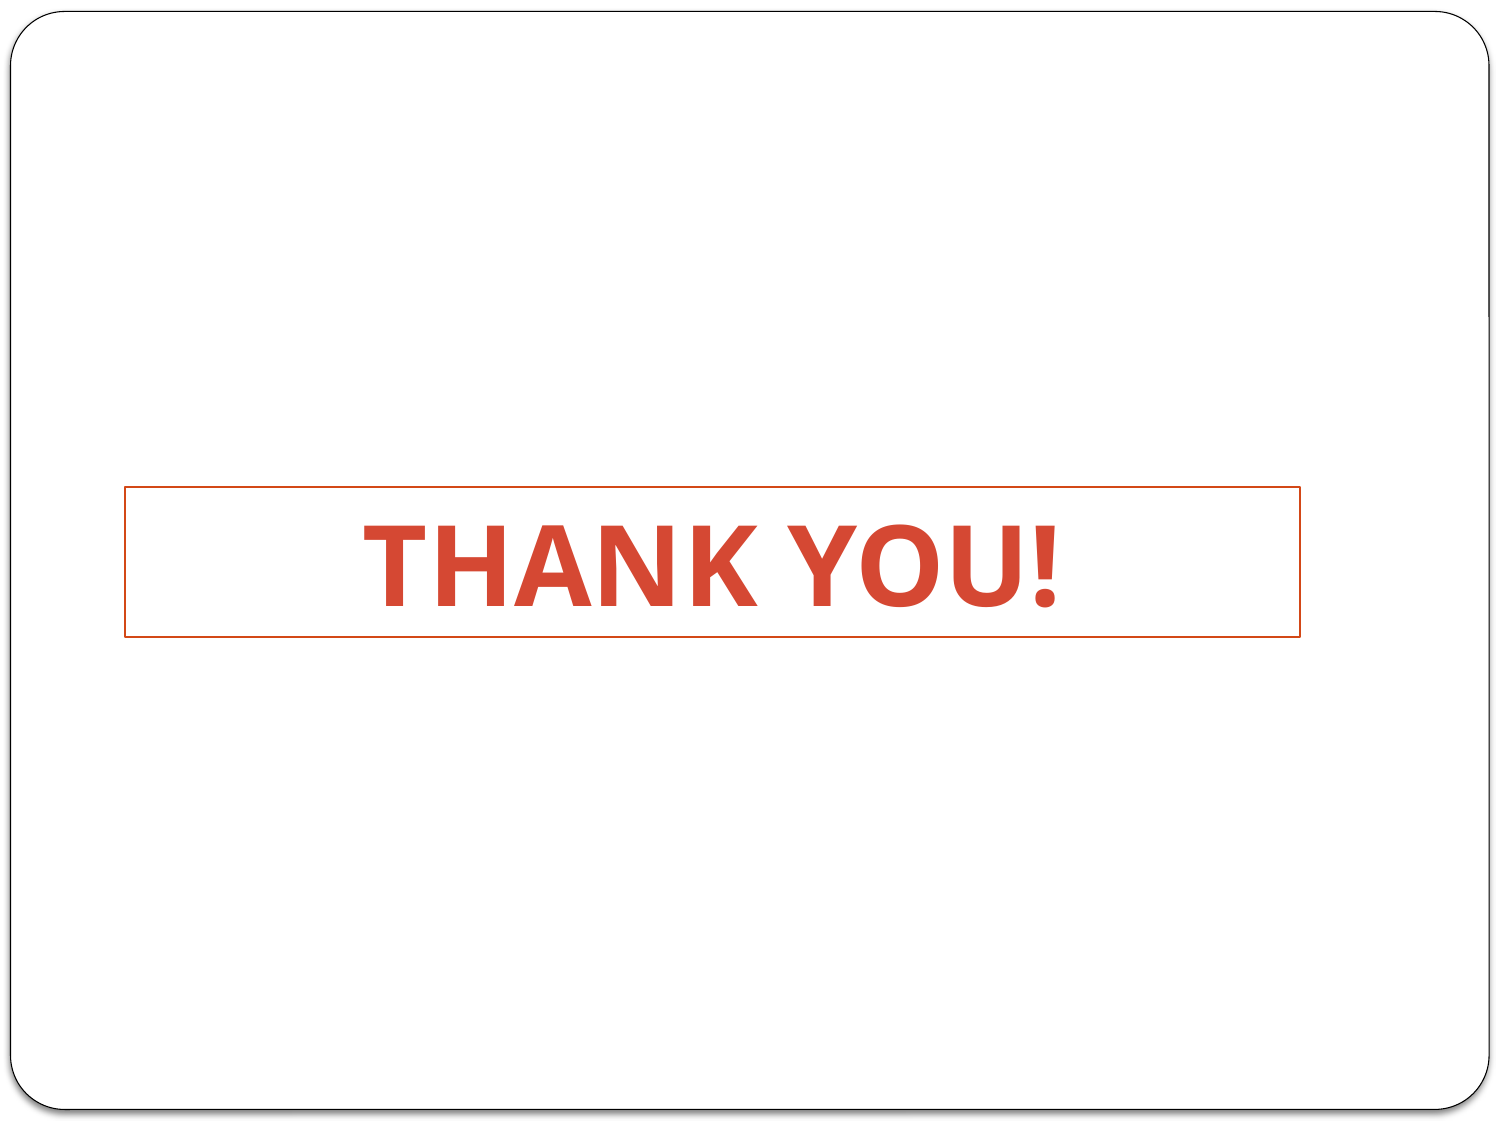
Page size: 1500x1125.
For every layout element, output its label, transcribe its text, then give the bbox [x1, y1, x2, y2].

text_box Thank you! [124, 486, 1301, 638]
